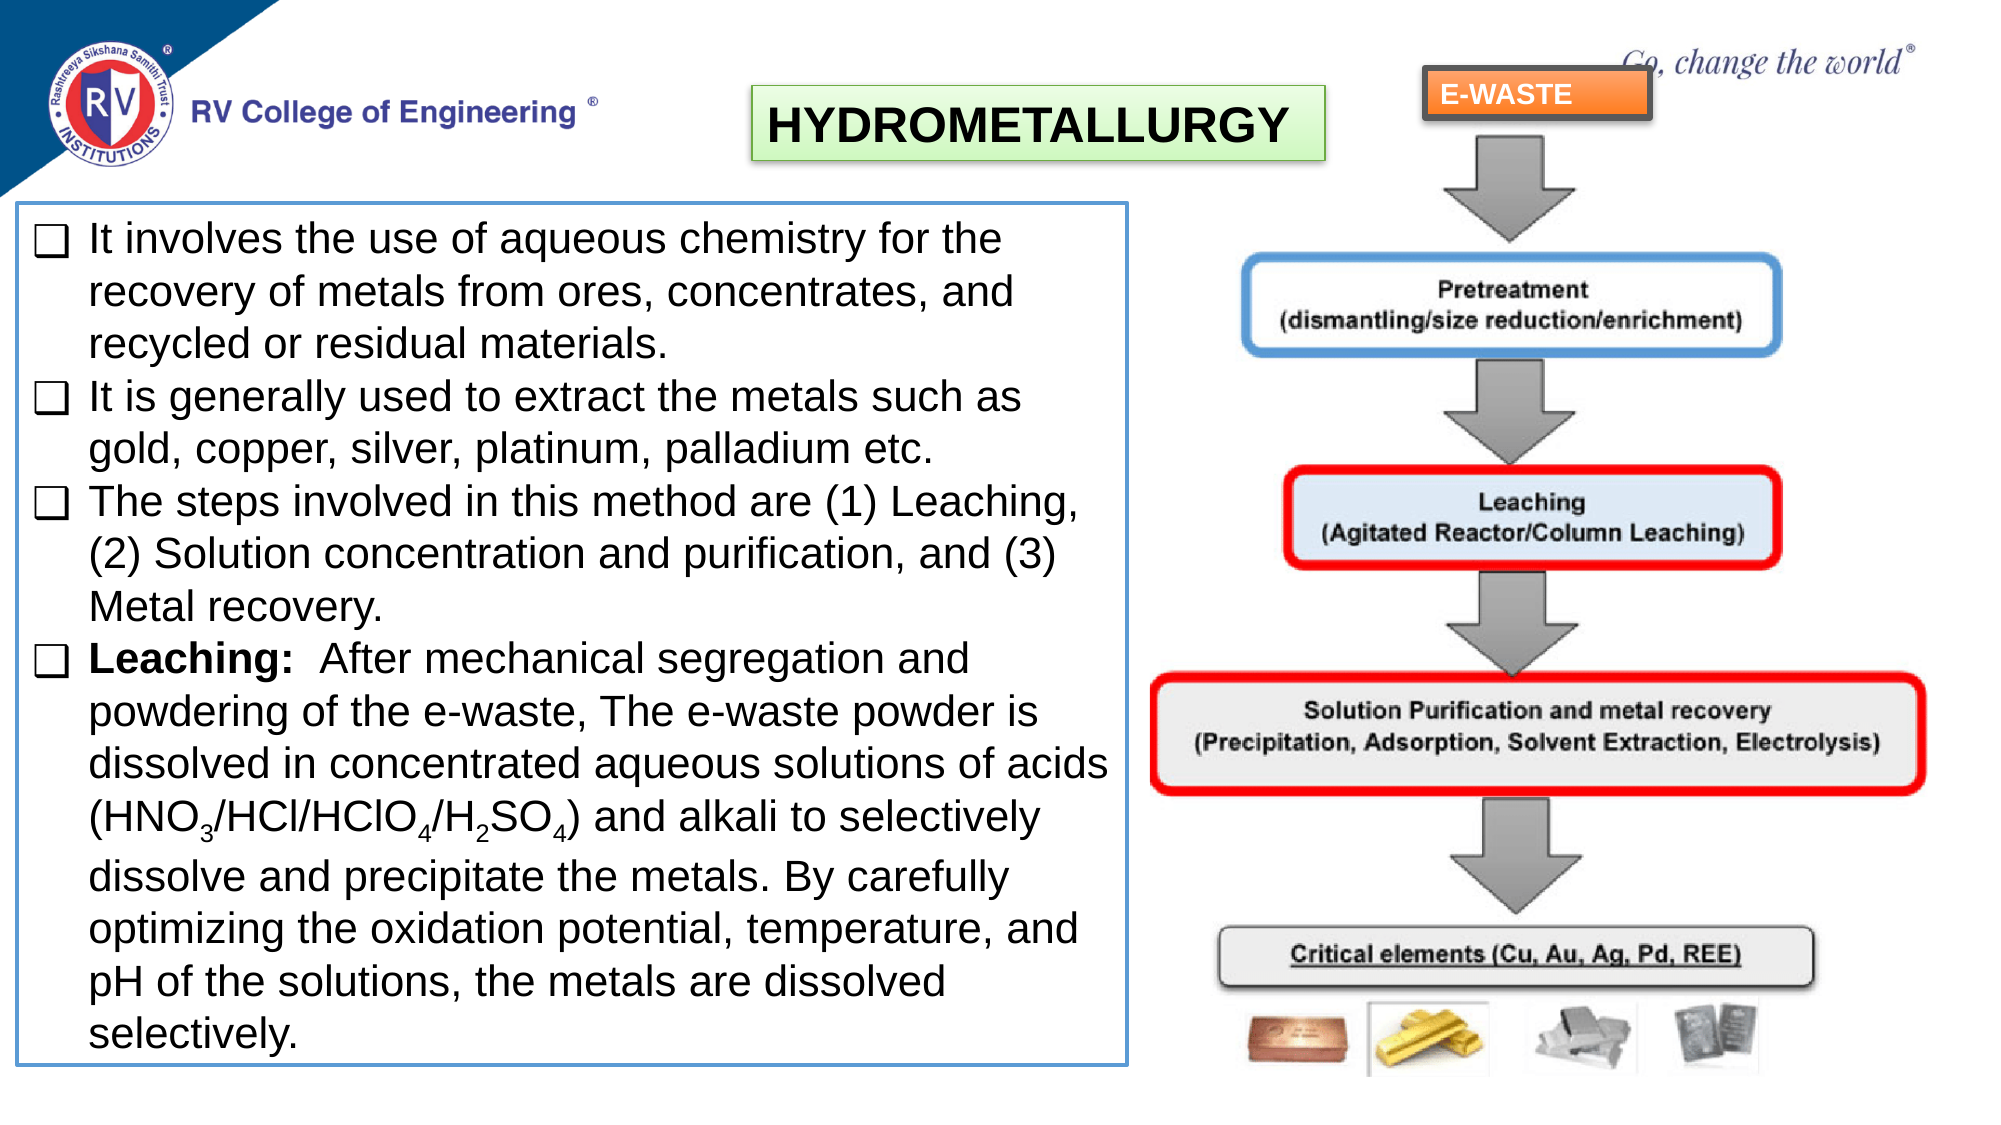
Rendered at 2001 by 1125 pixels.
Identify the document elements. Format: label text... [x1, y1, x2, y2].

picture [0, 0, 605, 204]
text_box HYDROMETALLURGY [751, 85, 1325, 161]
text_box It involves the use of aqueous chemistry for the recovery of metals from ores, concentrates, and recycled or residual materials. It is generally used to extract the metals such as gold, copper, silver, platinum, palladium etc. The steps involved in this method are (1) Leaching, (2) Solution concentration and purification, and (3) Metal recovery. Leaching: After mechanical segregation and powdering of the e-waste, The e-waste powder is dissolved in concentrated aqueous solutions of acids (HNO3/HCl/HClO4/H2SO4) and alkali to selectively dissolve and precipitate the metals. By carefully optimizing the oxidation potential, temperature, and pH of the solutions, the metals are dissolved selectively. [17, 202, 1128, 1065]
picture [1149, 122, 1928, 1079]
text_box E-WASTE [1425, 67, 1650, 118]
picture [1604, 30, 1928, 93]
